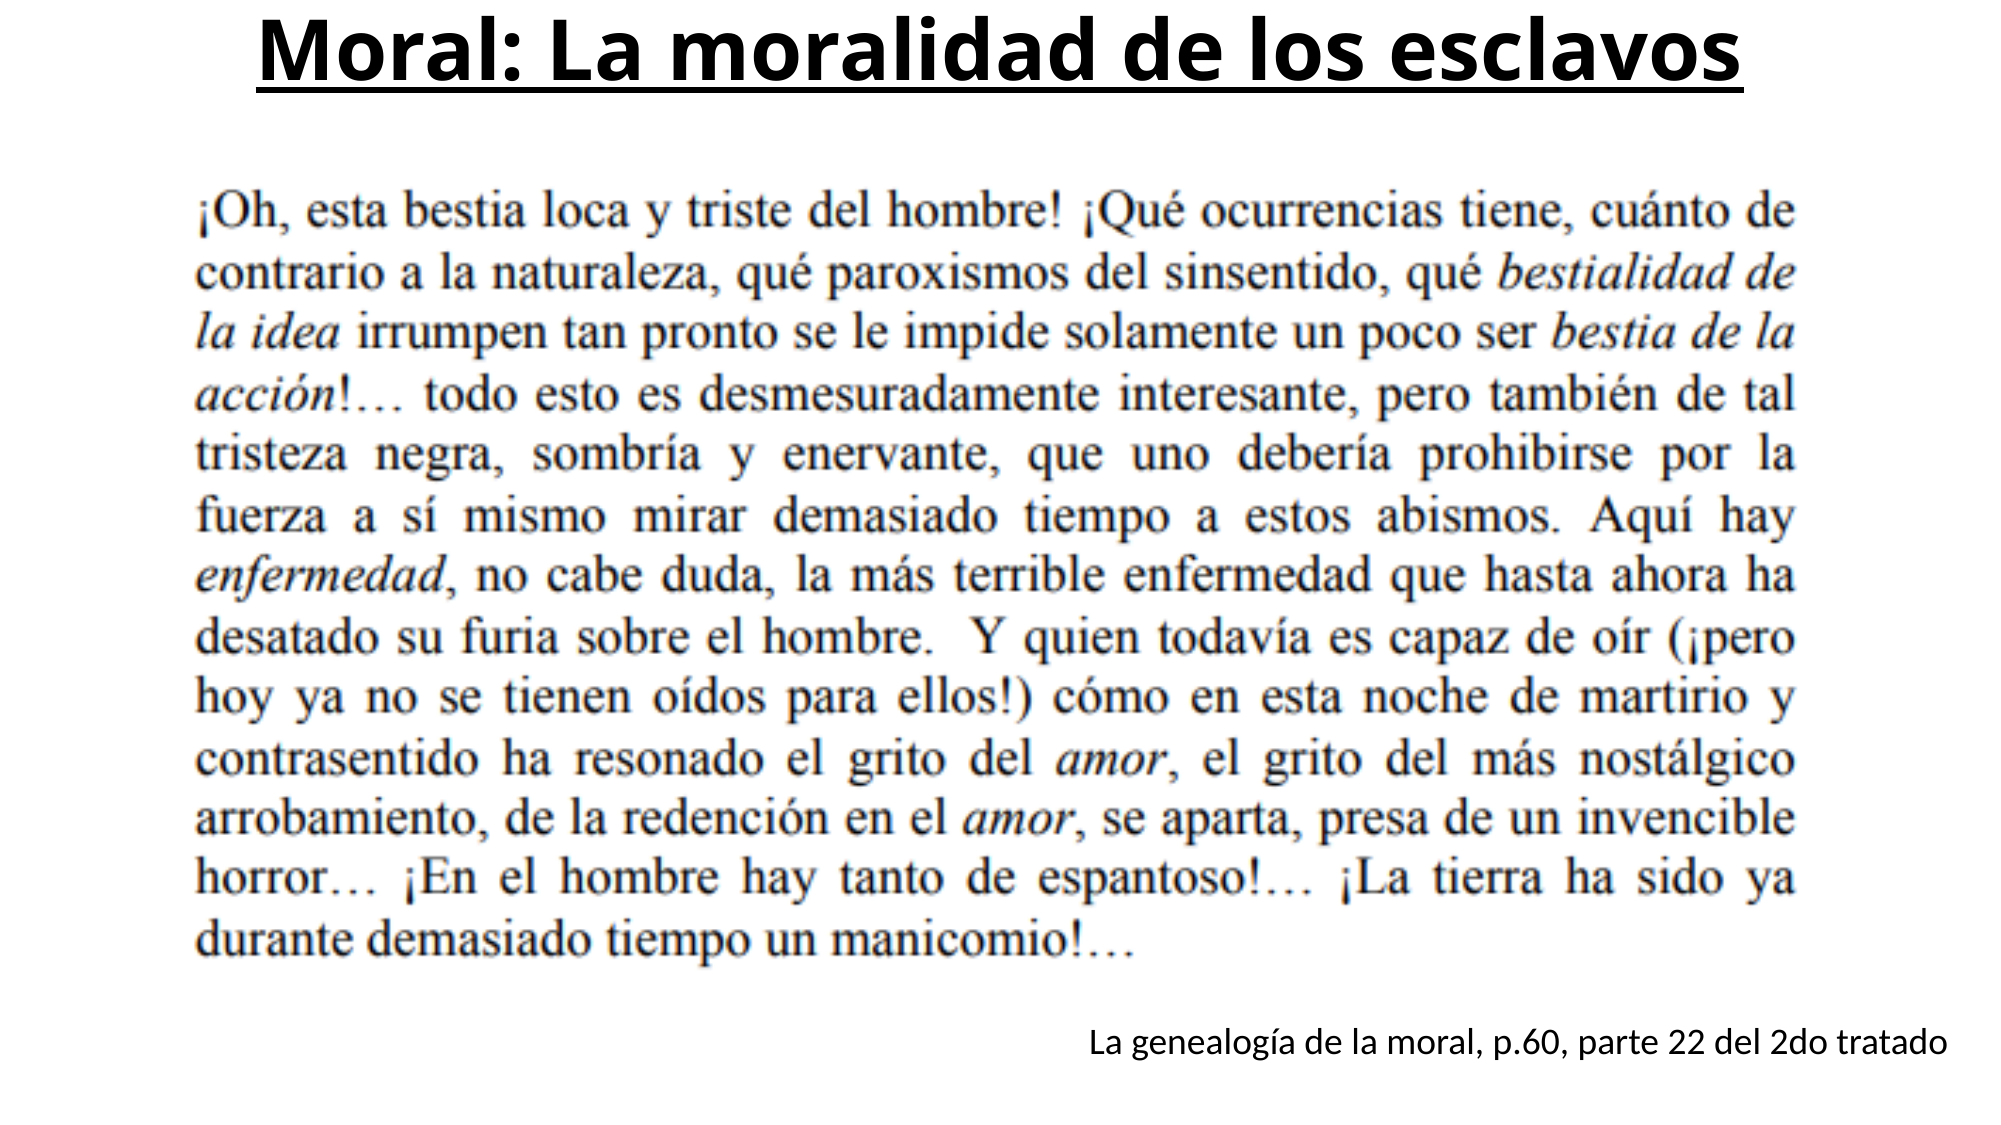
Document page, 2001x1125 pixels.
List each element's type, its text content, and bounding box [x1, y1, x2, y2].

title Moral: La moralidad de los esclavos [0, 0, 2000, 107]
picture [145, 185, 1855, 993]
text_box La genealogía de la moral, p.60, parte 22 del 2do tratado [1074, 1009, 2000, 1070]
